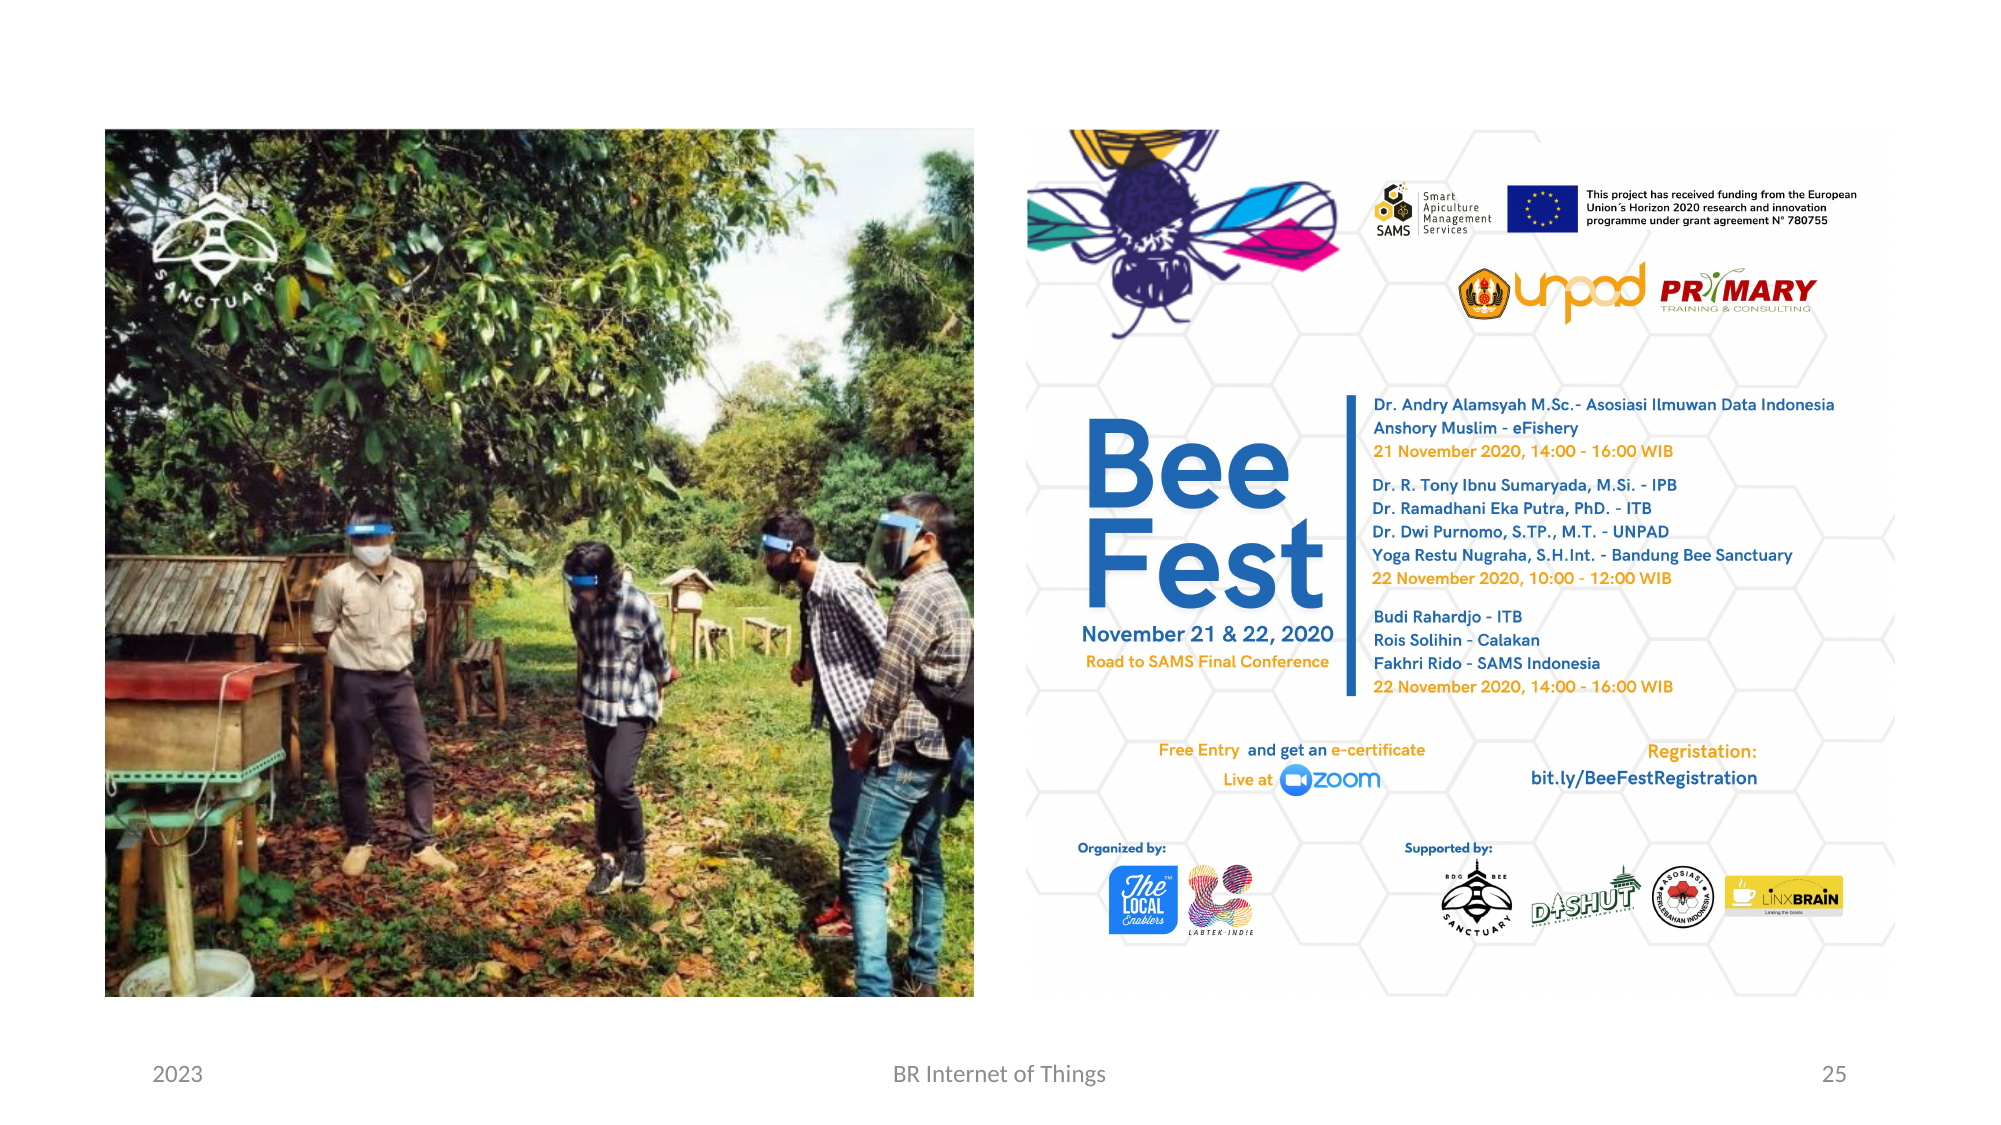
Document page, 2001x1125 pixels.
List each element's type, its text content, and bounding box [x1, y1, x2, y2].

slide_number 2023 [137, 1042, 588, 1103]
slide_number 25 [1412, 1042, 1863, 1103]
footer BR Internet of Things [662, 1042, 1338, 1103]
picture [1026, 128, 1895, 997]
picture [105, 128, 974, 997]
